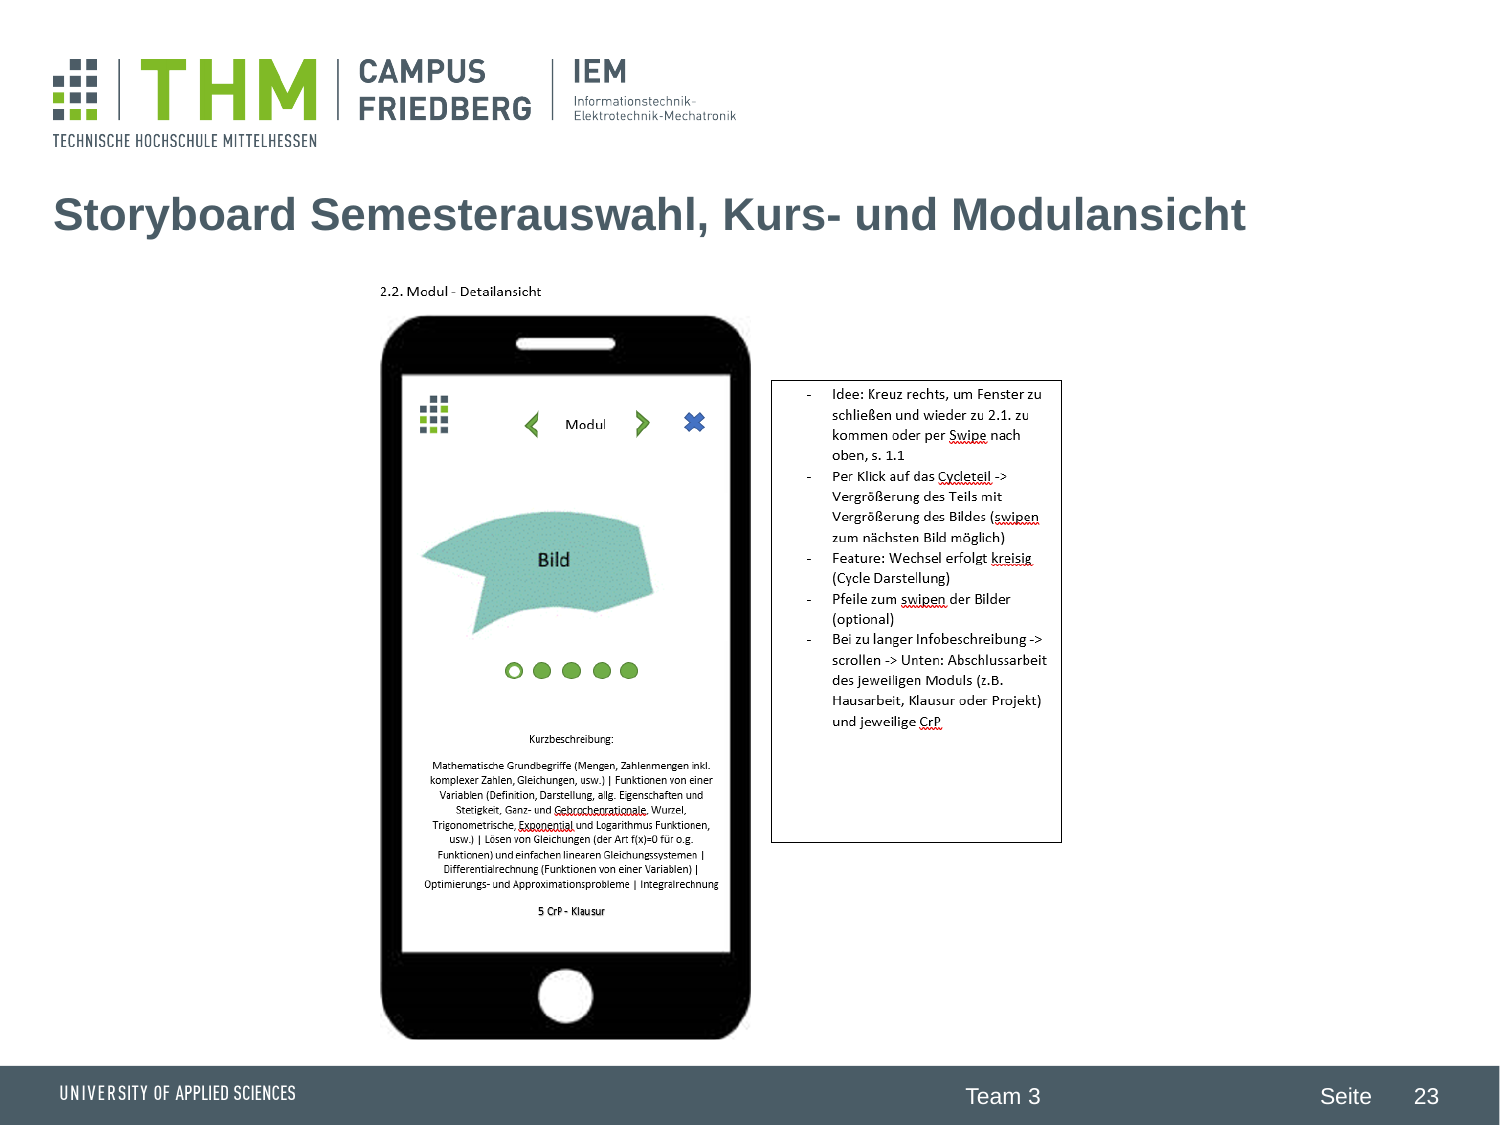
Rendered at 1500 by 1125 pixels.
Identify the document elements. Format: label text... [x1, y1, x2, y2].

picture [59, 1082, 296, 1104]
picture [53, 59, 736, 147]
title Storyboard Semesterauswahl, Kurs- und Modulansicht [53, 177, 1435, 272]
picture [359, 270, 1072, 1062]
slide_number 23 [1376, 1073, 1455, 1118]
